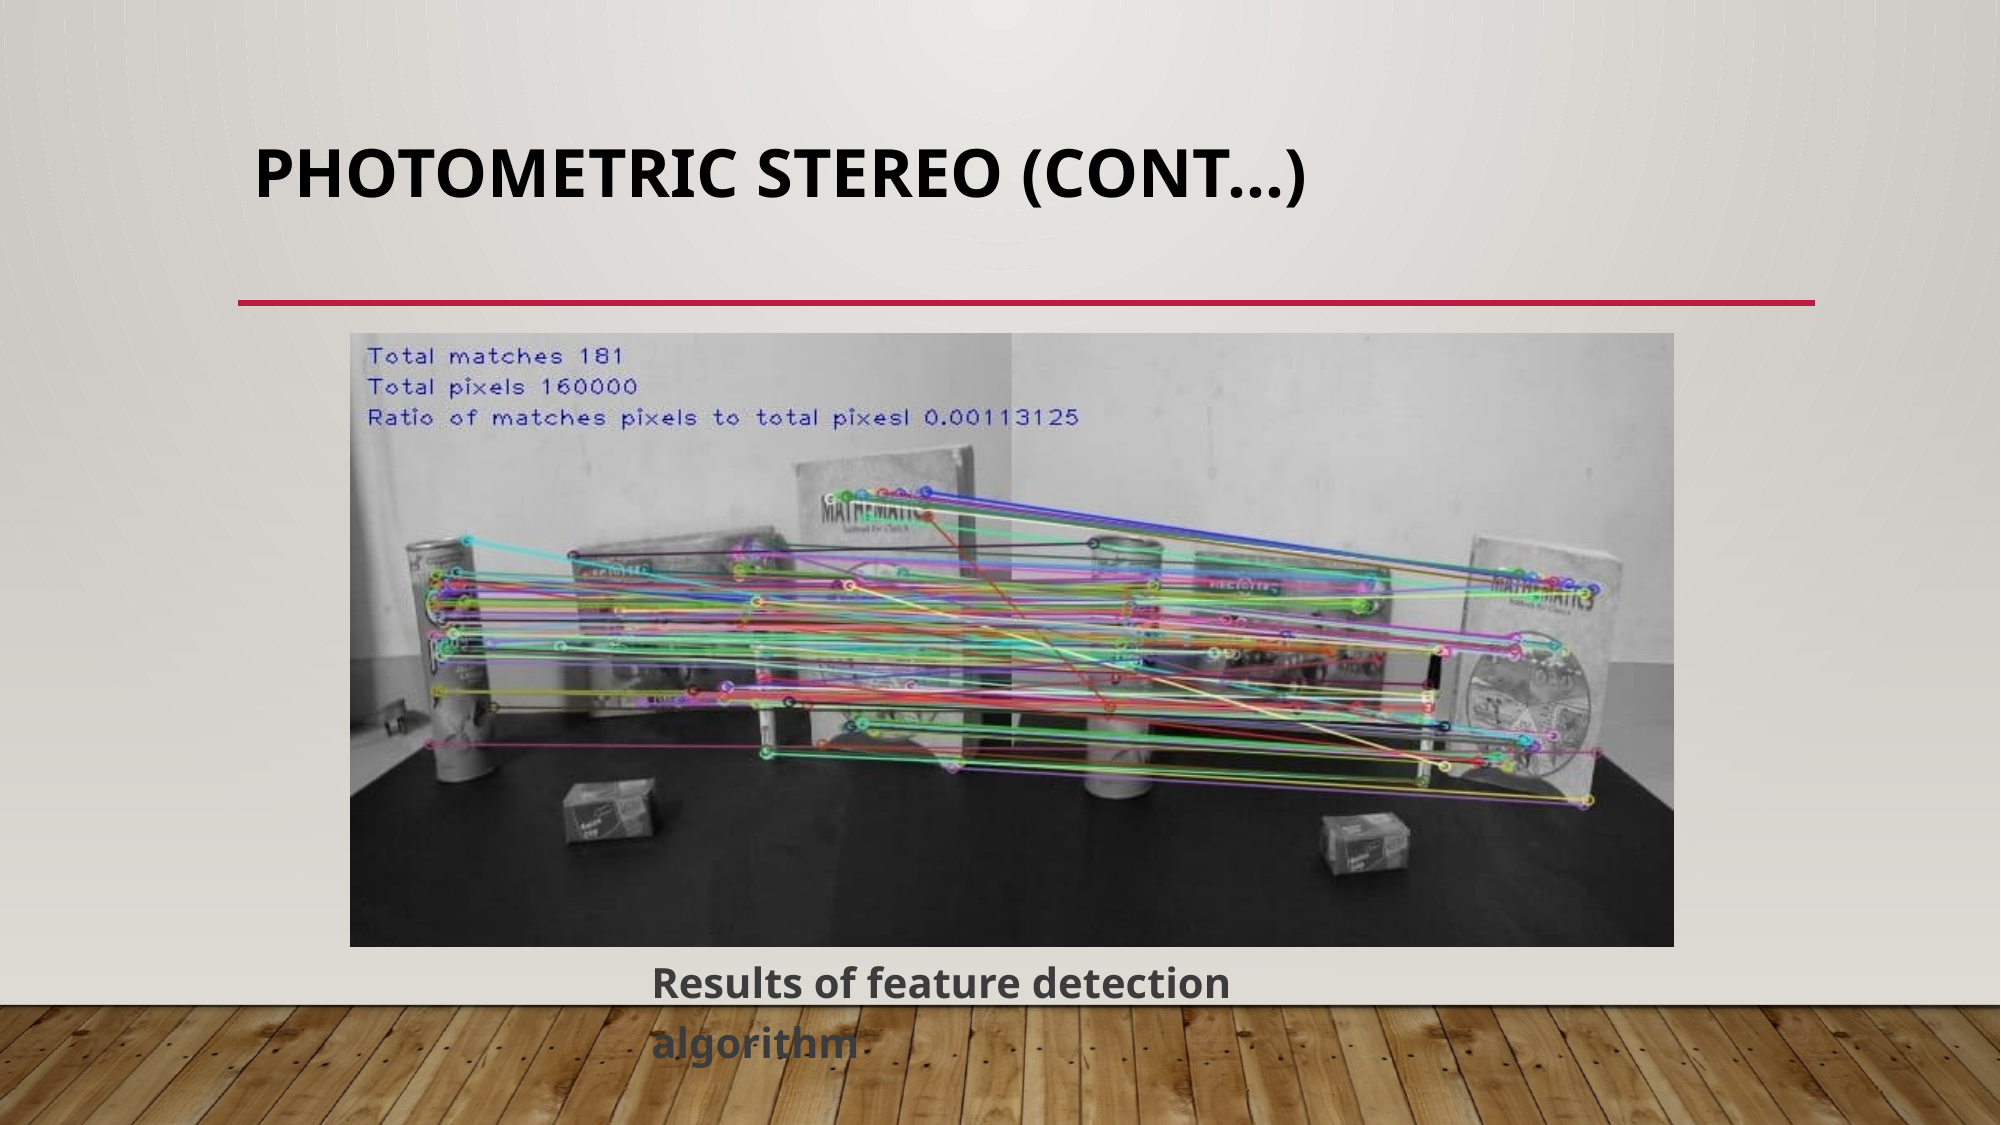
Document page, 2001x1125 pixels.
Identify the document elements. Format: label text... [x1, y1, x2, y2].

title Photometric Stereo (Cont…) [238, 131, 1814, 305]
picture [349, 332, 1674, 947]
list Results of feature detection algorithm [636, 947, 1387, 1012]
picture [0, 1005, 2000, 1125]
